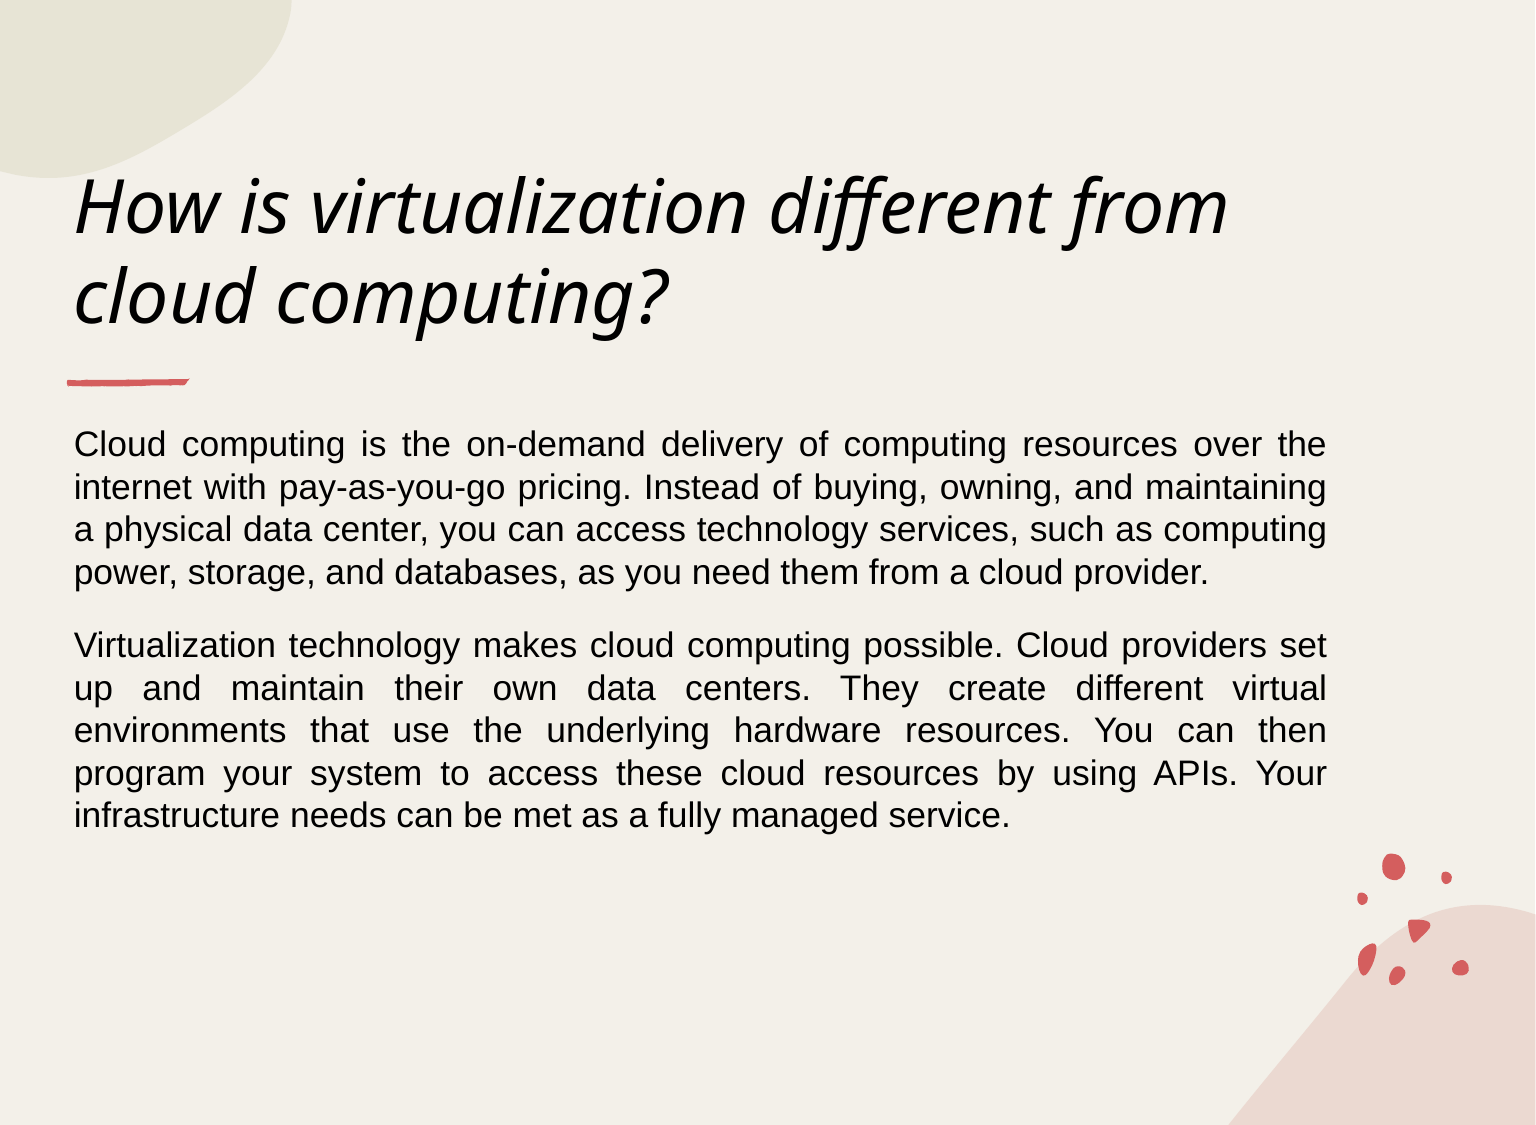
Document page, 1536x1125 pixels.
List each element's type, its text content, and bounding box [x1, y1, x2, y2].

list Cloud computing is the on-demand delivery of computing resources over the internet with pay-as-you-go pricing. Instead of buying, owning, and maintaining a physical data center, you can access technology services, such as computing power, storage, and databases, as you need them from a cloud provider. Virtualization technology makes cloud computing possible. Cloud providers set up and maintain their own data centers. They create different virtual environments that use the underlying hardware resources. You can then program your system to access these cloud resources by using APIs. Your infrastructure needs can be met as a fully managed service. [65, 413, 1337, 997]
title How is virtualization different from cloud computing? [65, 128, 1337, 348]
